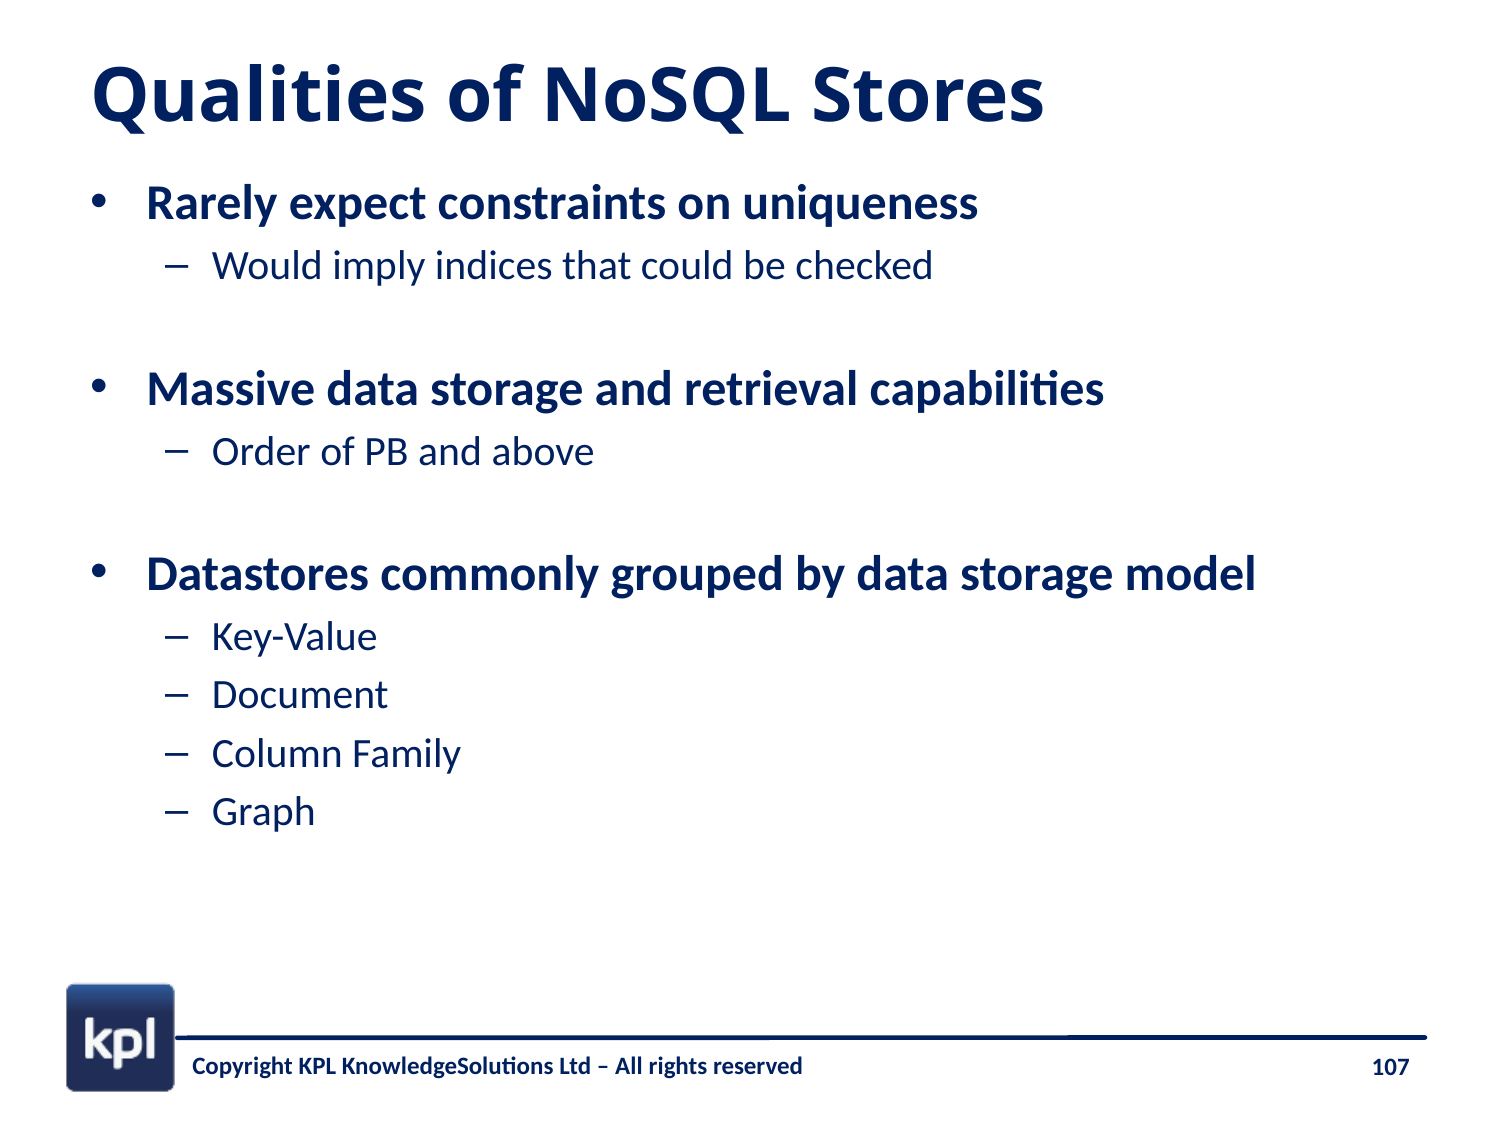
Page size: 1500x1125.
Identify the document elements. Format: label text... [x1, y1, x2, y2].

footer Copyright KPL KnowledgeSolutions Ltd – All rights reserved [177, 1050, 963, 1110]
picture [62, 980, 178, 1095]
title Qualities of NoSQL Stores [75, 45, 1471, 138]
slide_number 107 [987, 1042, 1425, 1103]
list Rarely expect constraints on uniqueness Would imply indices that could be checked Massive data storage and retrieval capabilities Order of PB and above Datastores commonly grouped by data storage model Key-Value Document Column Family Graph [75, 162, 1425, 1013]
